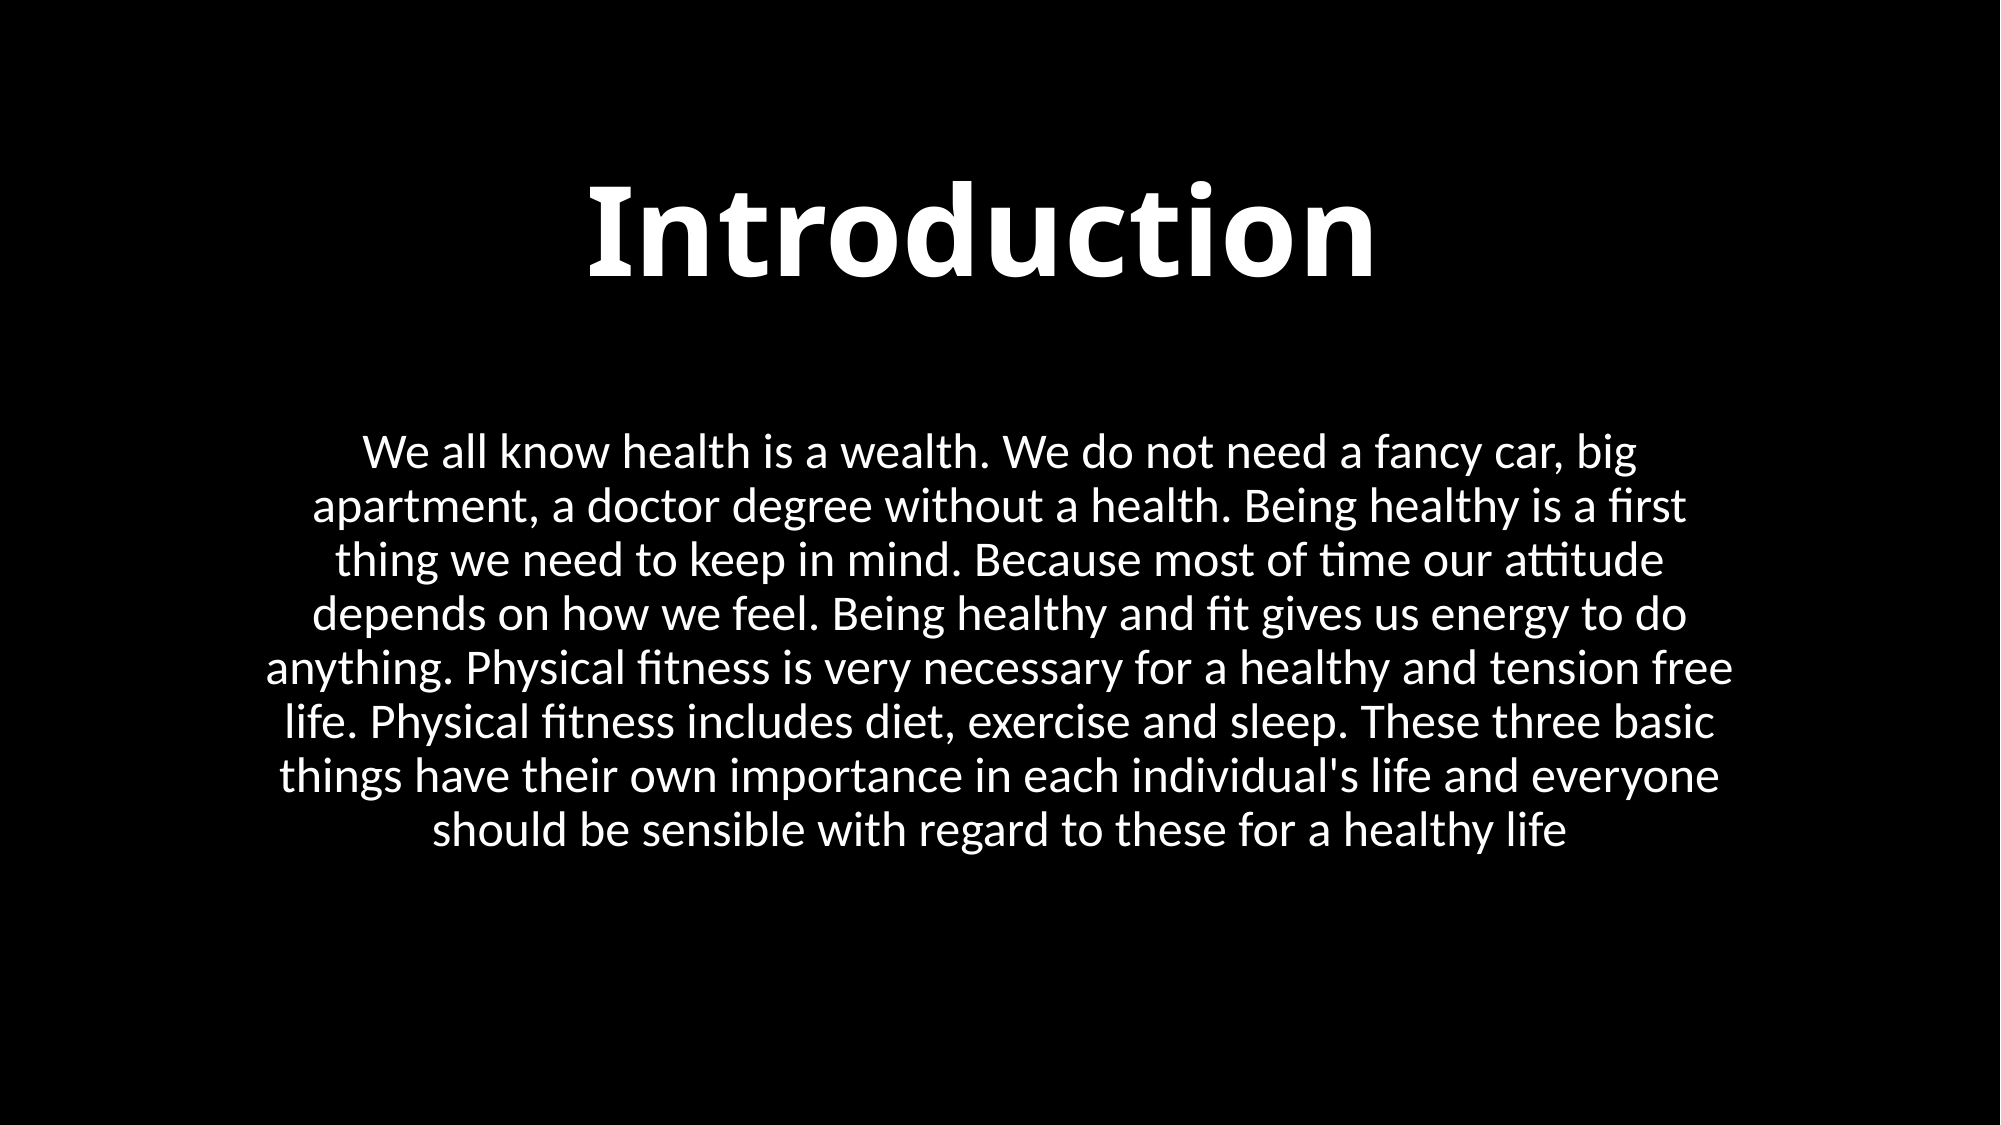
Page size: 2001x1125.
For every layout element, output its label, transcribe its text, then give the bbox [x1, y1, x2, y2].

subtitle We all know health is a wealth. We do not need a fancy car, big apartment, a doctor degree without a health. Being healthy is a first thing we need to keep in mind. Because most of time our attitude depends on how we feel. Being healthy and fit gives us energy to do anything. Physical fitness is very necessary for a healthy and tension free life. Physical fitness includes diet, exercise and sleep. These three basic things have their own importance in each individual's life and everyone should be sensible with regard to these for a healthy life [249, 418, 1750, 898]
title Introduction [249, 95, 1750, 418]
